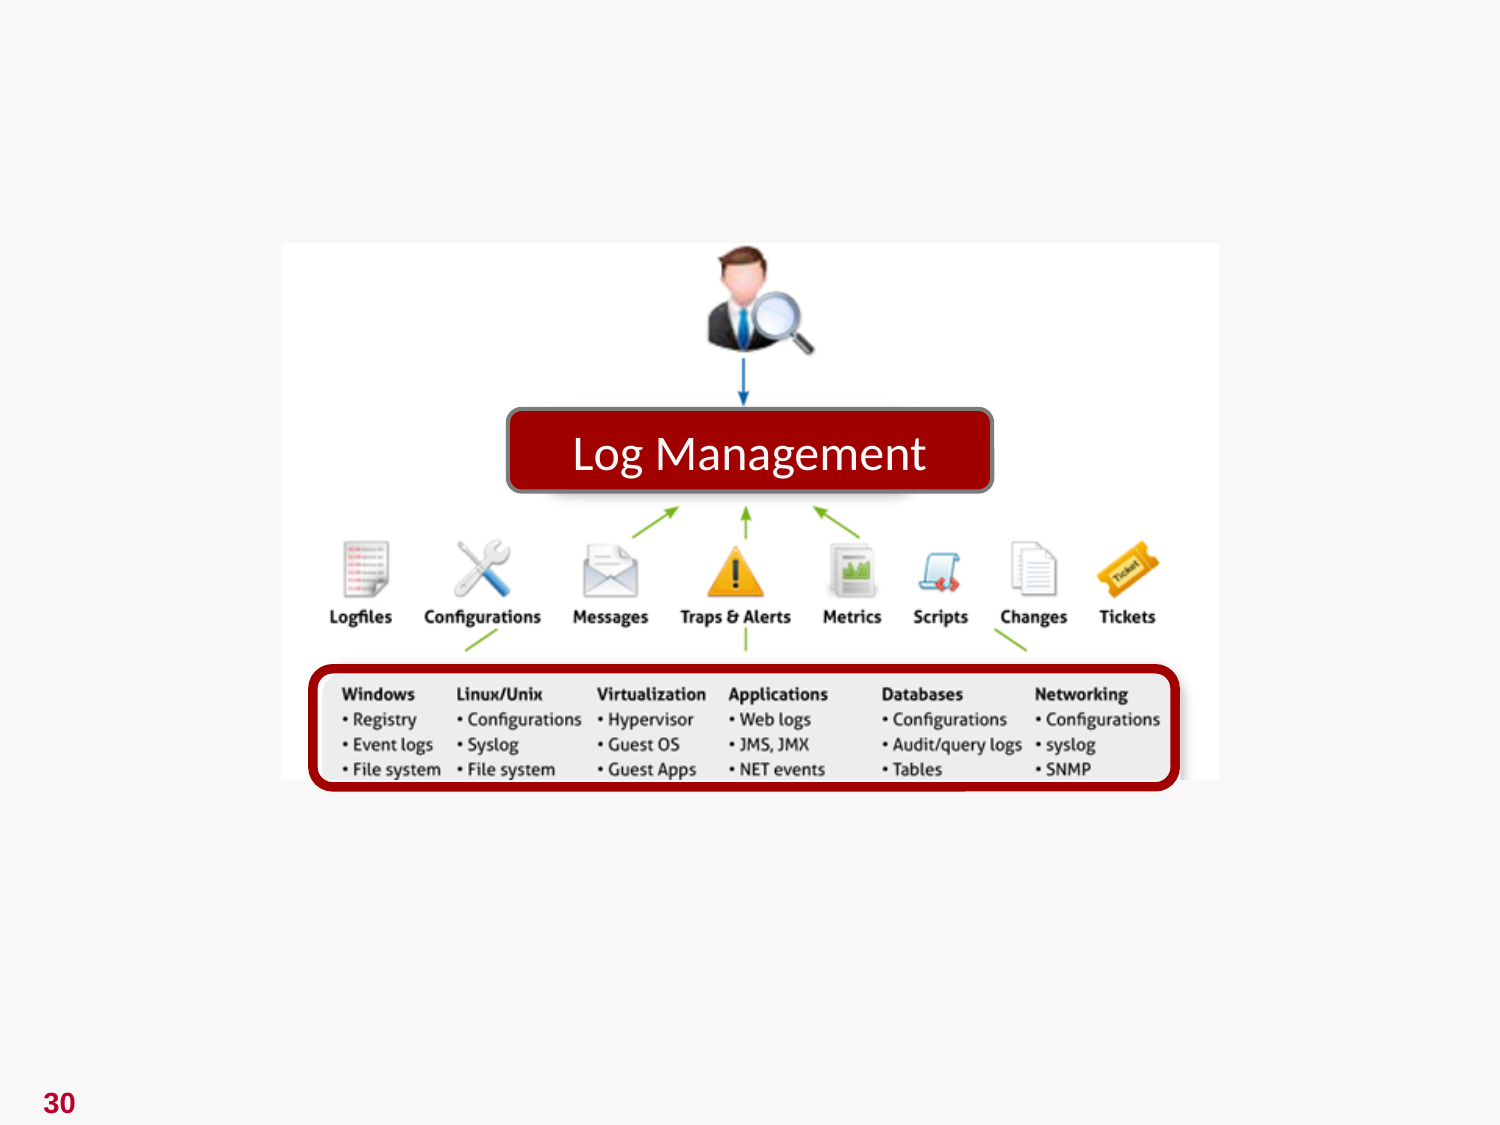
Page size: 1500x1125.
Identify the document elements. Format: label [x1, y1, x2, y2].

picture [281, 243, 1219, 780]
